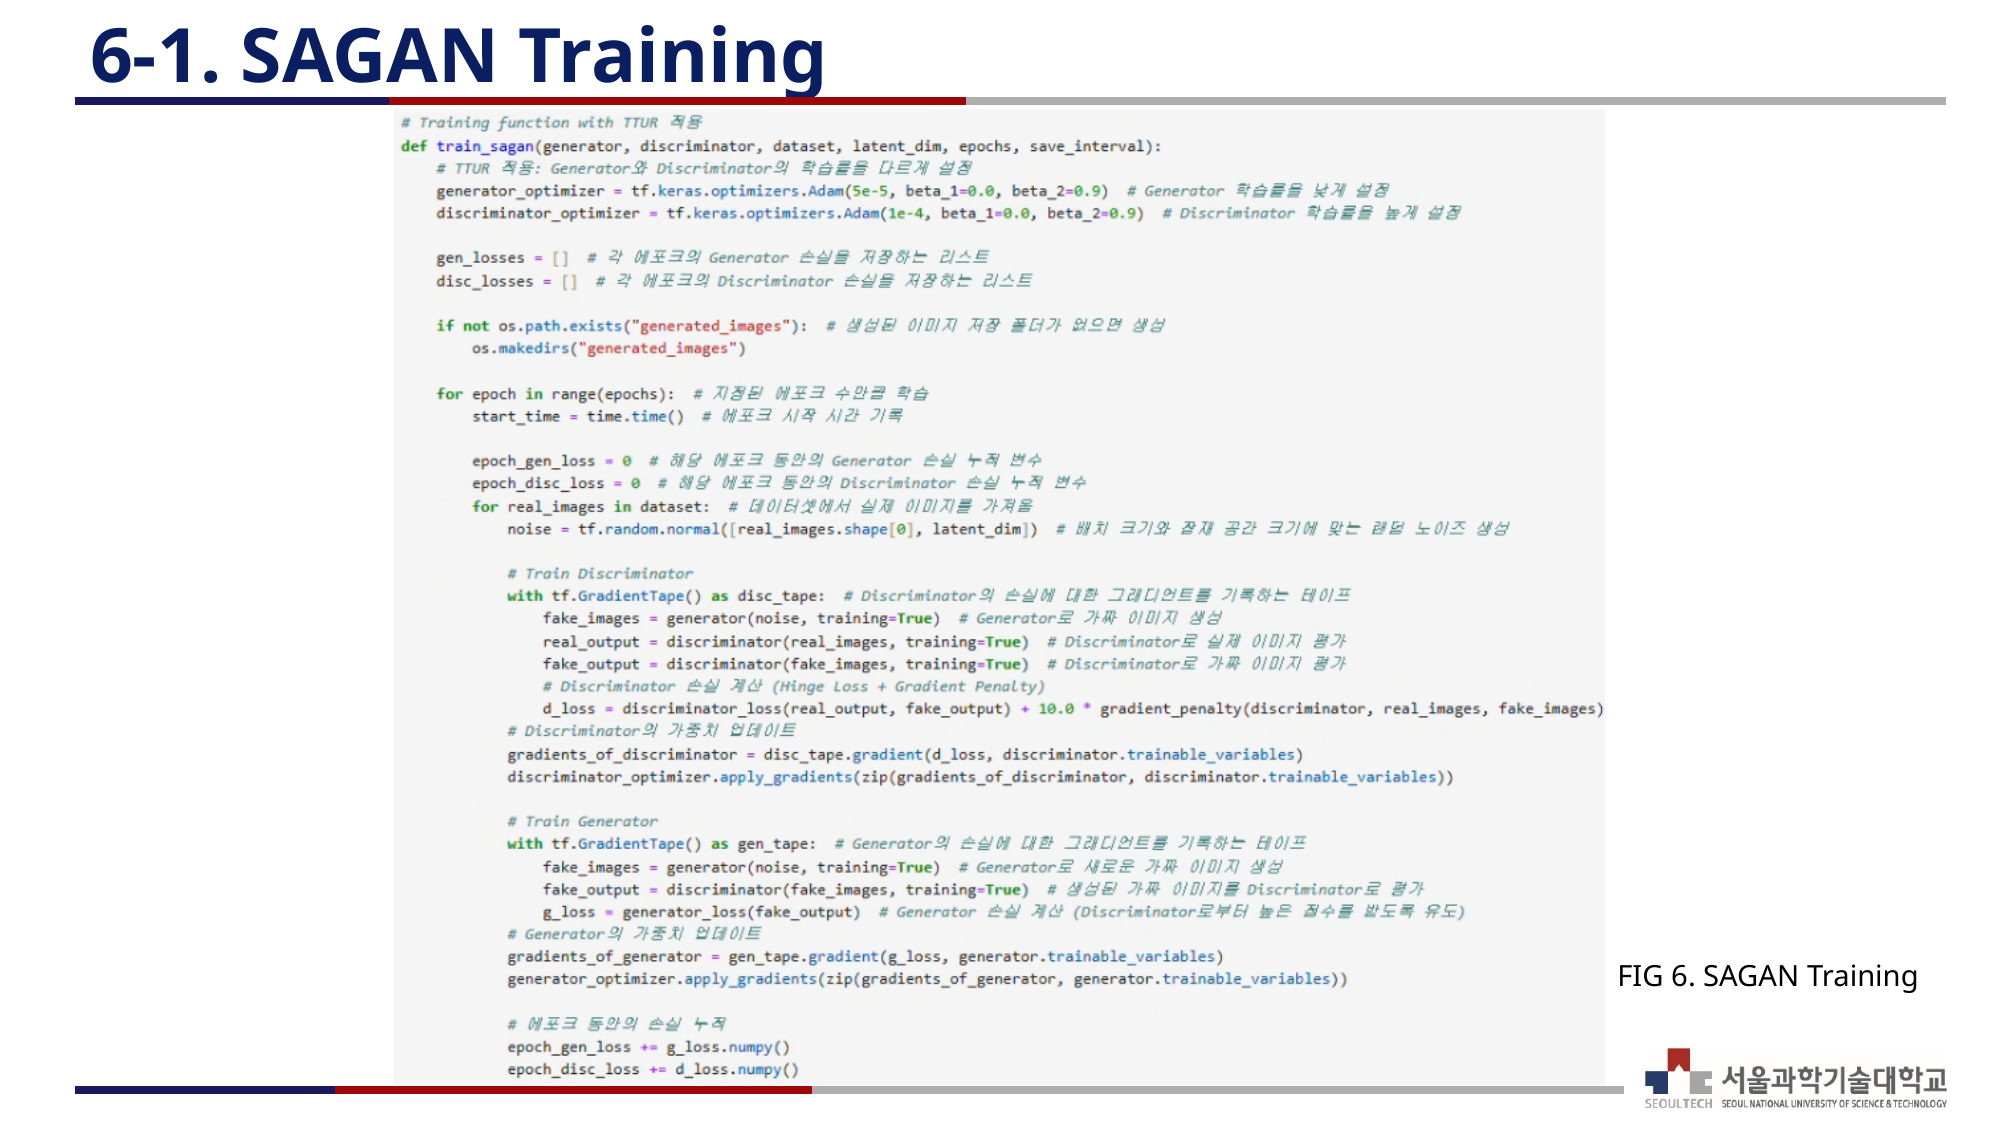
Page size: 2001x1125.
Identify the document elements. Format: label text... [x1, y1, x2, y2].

table_header [966, 97, 1946, 105]
table_header [75, 1086, 335, 1094]
picture [1645, 1048, 1947, 1109]
text_box FIG 6. SAGAN Training [1605, 950, 1934, 1000]
table_header [812, 1086, 1624, 1094]
table_header [389, 97, 966, 105]
table_header [75, 97, 389, 105]
text_box 6-1. SAGAN Training [75, 0, 1947, 105]
table_header [335, 1086, 812, 1094]
picture [394, 109, 1605, 1085]
